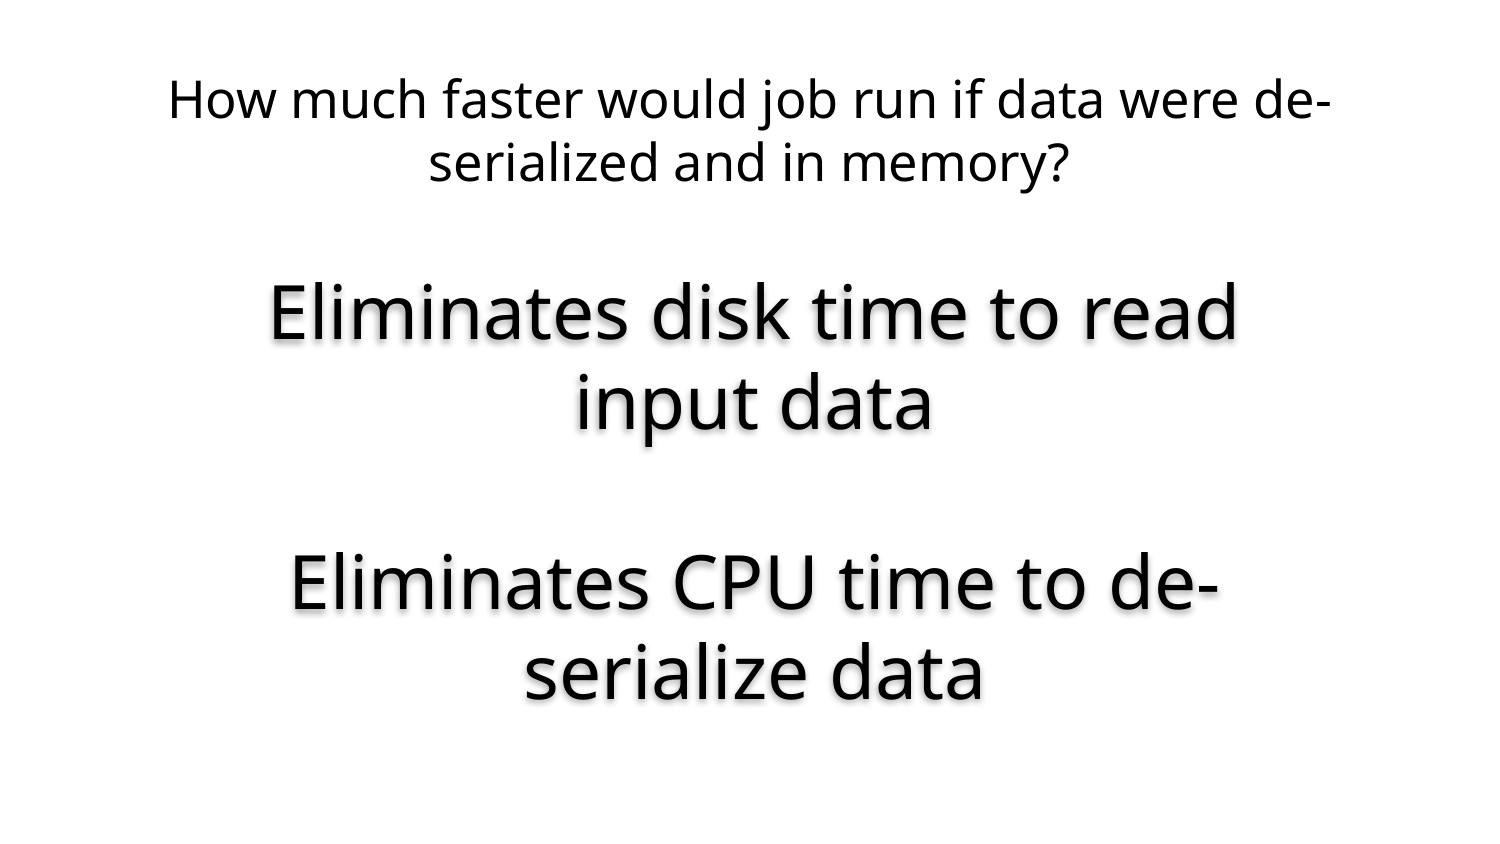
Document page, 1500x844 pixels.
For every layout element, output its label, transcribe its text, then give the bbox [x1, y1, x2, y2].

title How much faster would job run if data were de-serialized and in memory? [75, 58, 1425, 200]
text_box Eliminates disk time to read input data Eliminates CPU time to de-serialize data [164, 335, 1346, 645]
